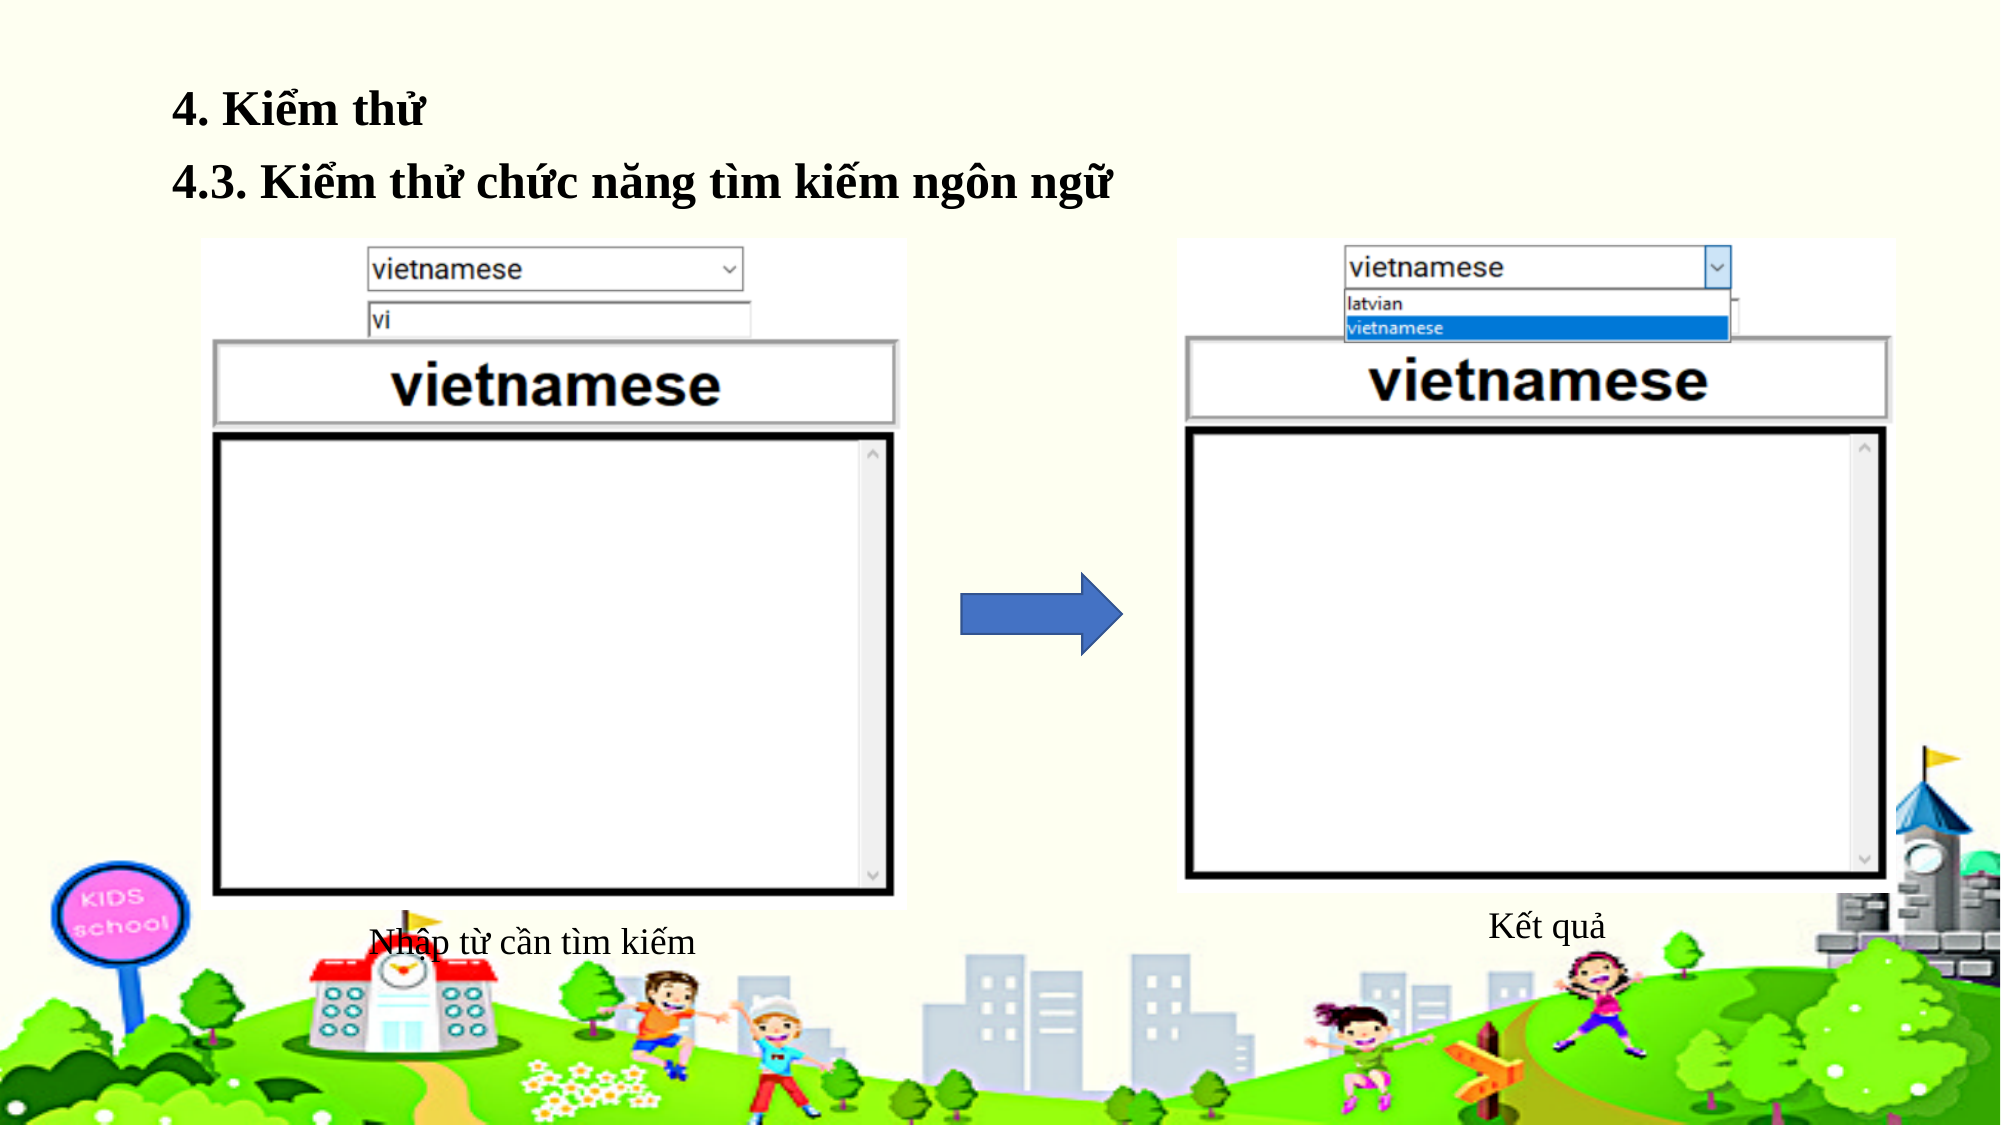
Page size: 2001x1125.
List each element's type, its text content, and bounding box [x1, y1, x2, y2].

text_box Nhập từ cần tìm kiếm [354, 909, 1162, 970]
text_box Kết quả [1473, 893, 1745, 953]
text_box 4.3. Kiểm thử chức năng tìm kiếm ngôn ngữ [157, 141, 1609, 217]
text_box [960, 571, 1124, 657]
picture [0, 0, 2001, 1125]
text_box 4. Kiểm thử [157, 68, 1162, 141]
